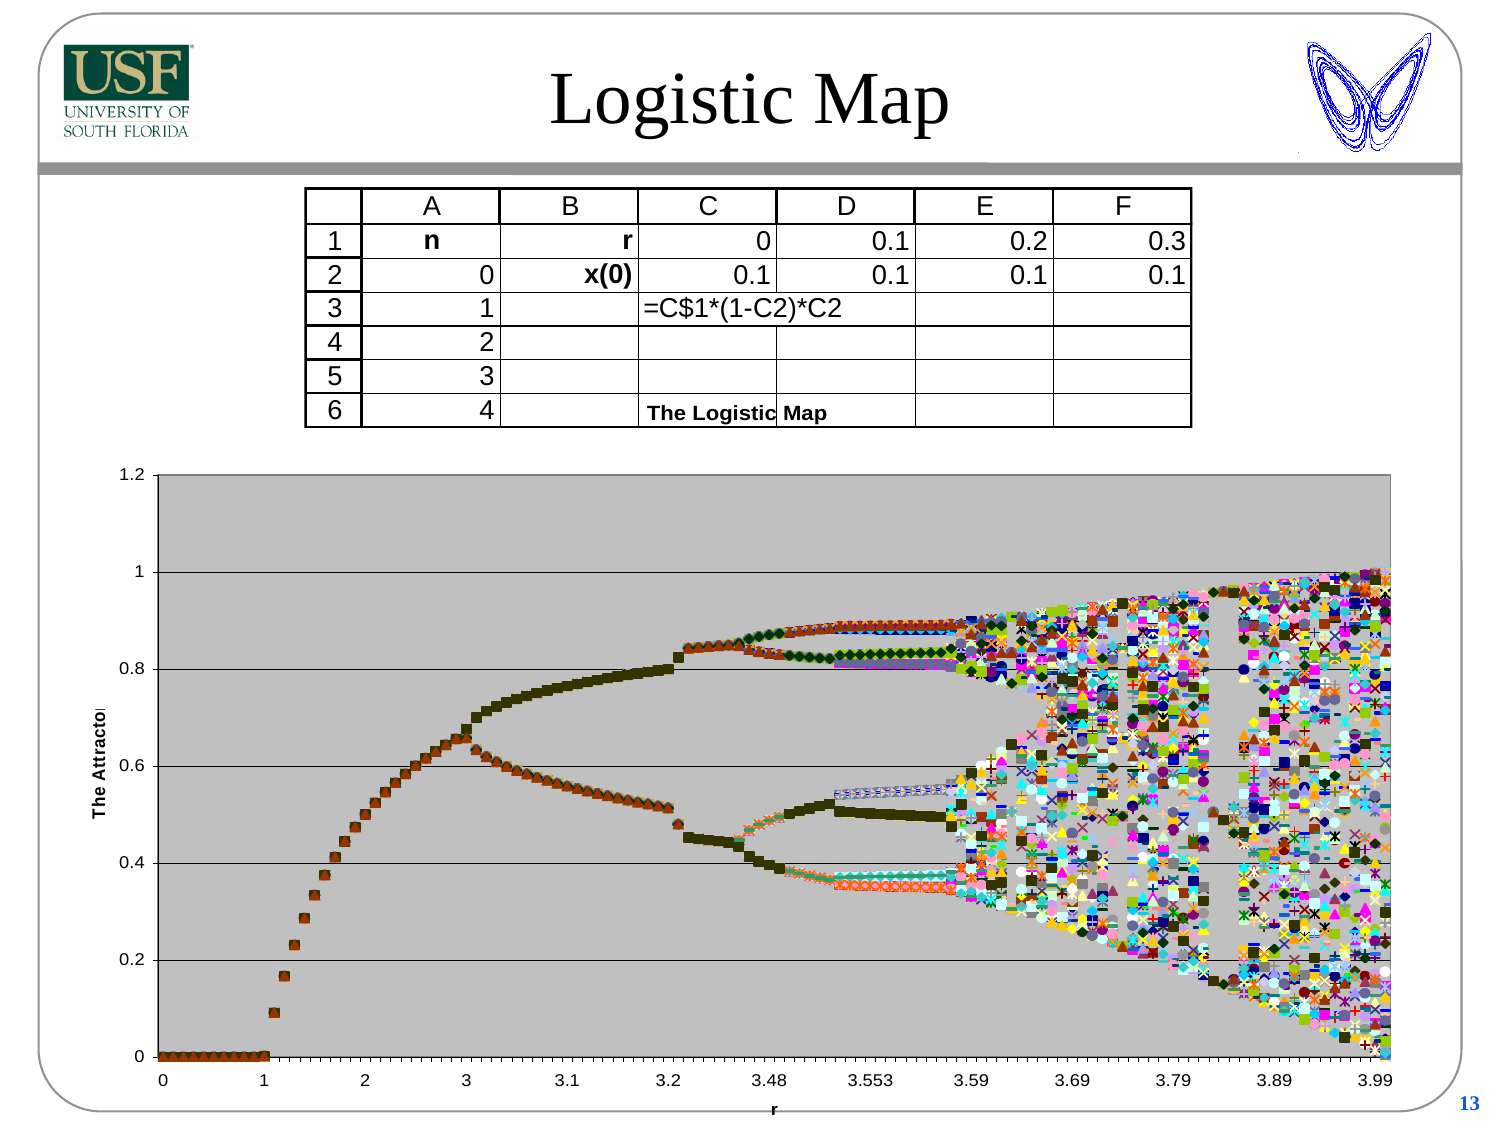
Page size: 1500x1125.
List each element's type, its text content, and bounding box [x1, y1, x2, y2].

title Logistic Map [199, 36, 1301, 151]
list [303, 187, 1194, 373]
picture [62, 374, 1413, 1125]
picture [1298, 28, 1438, 153]
picture [57, 40, 199, 141]
